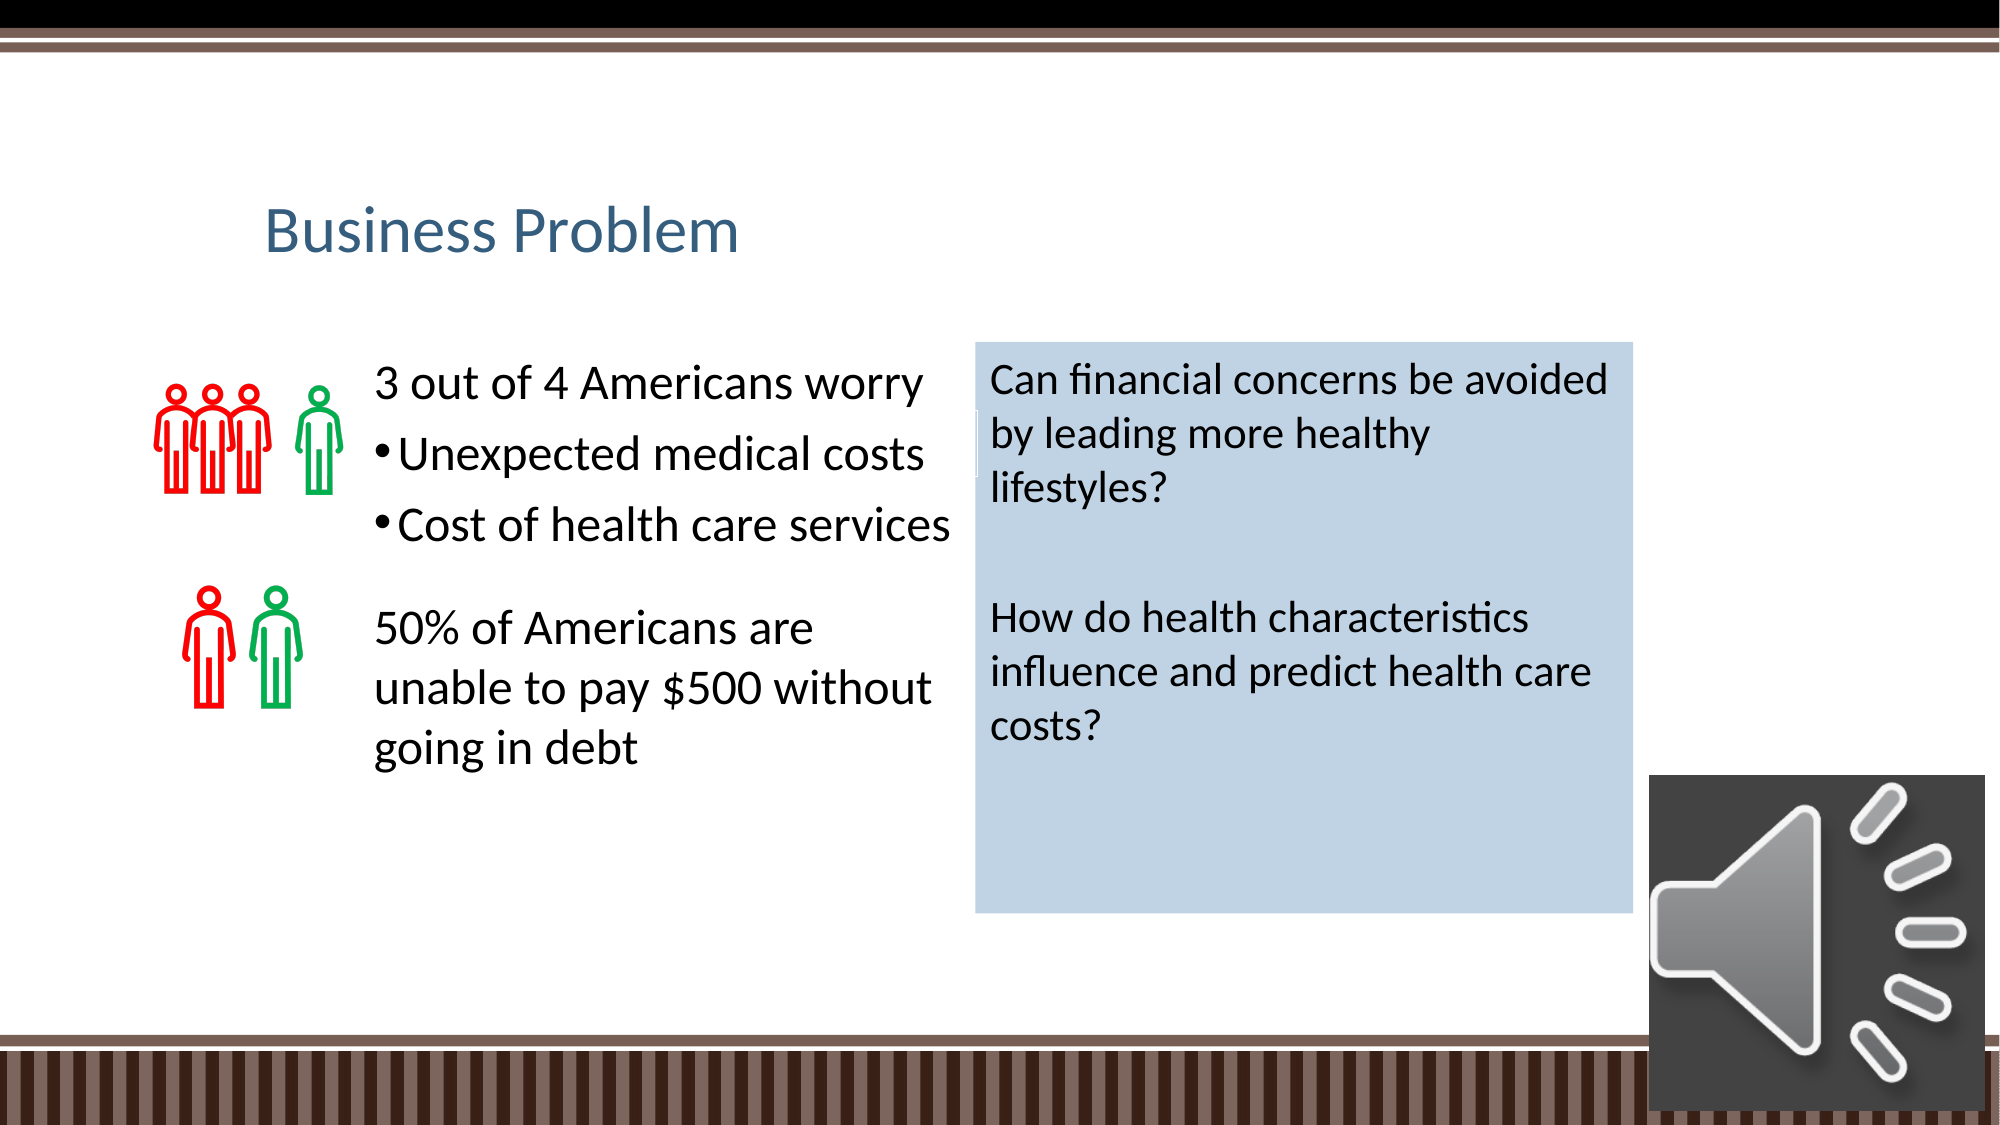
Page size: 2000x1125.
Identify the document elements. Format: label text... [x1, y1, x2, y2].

title Business Problem [249, 99, 1750, 275]
picture [1648, 773, 1986, 1112]
picture [148, 374, 376, 503]
text_box 3 out of 4 Americans worry Unexpected medical costs Cost of health care services 50% of Americans are unable to pay $500 without going in debt [359, 341, 976, 914]
picture [145, 583, 341, 711]
text_box Can financial concerns be avoided by leading more healthy lifestyles? How do health characteristics influence and predict health care costs? [976, 341, 1634, 914]
